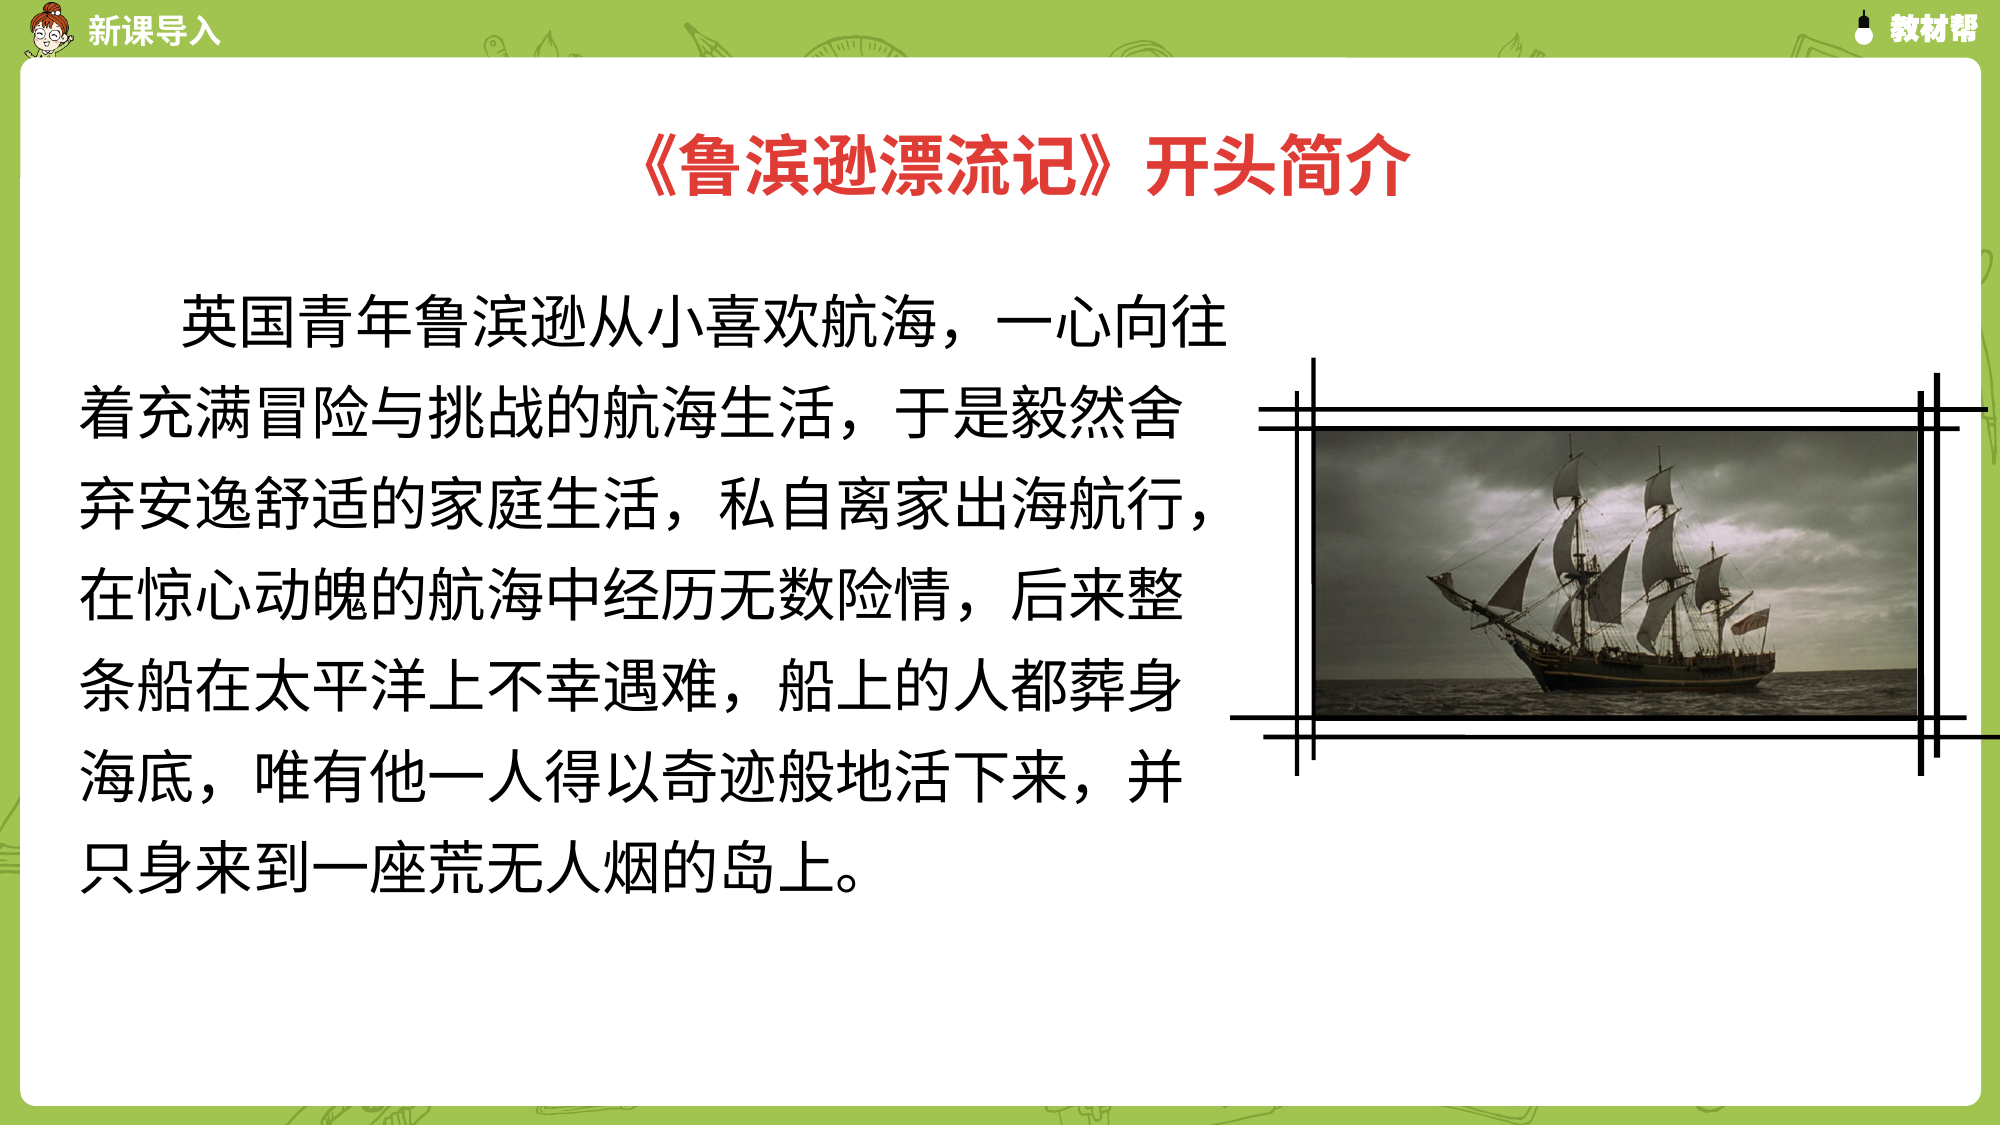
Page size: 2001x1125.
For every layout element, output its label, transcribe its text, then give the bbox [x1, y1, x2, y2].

text_box 《鲁滨逊漂流记》开头简介 [475, 116, 1487, 212]
picture [24, 2, 74, 61]
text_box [1229, 357, 2000, 776]
text_box 英国青年鲁滨逊从小喜欢航海，一心向往着充满冒险与挑战的航海生活，于是毅然舍弃安逸舒适的家庭生活，私自离家出海航行，在惊心动魄的航海中经历无数险情，后来整条船在太平洋上不幸遇难，船上的人都葬身海底，唯有他一人得以奇迹般地活下来，并只身来到一座荒无人烟的岛上。 [63, 257, 1251, 909]
